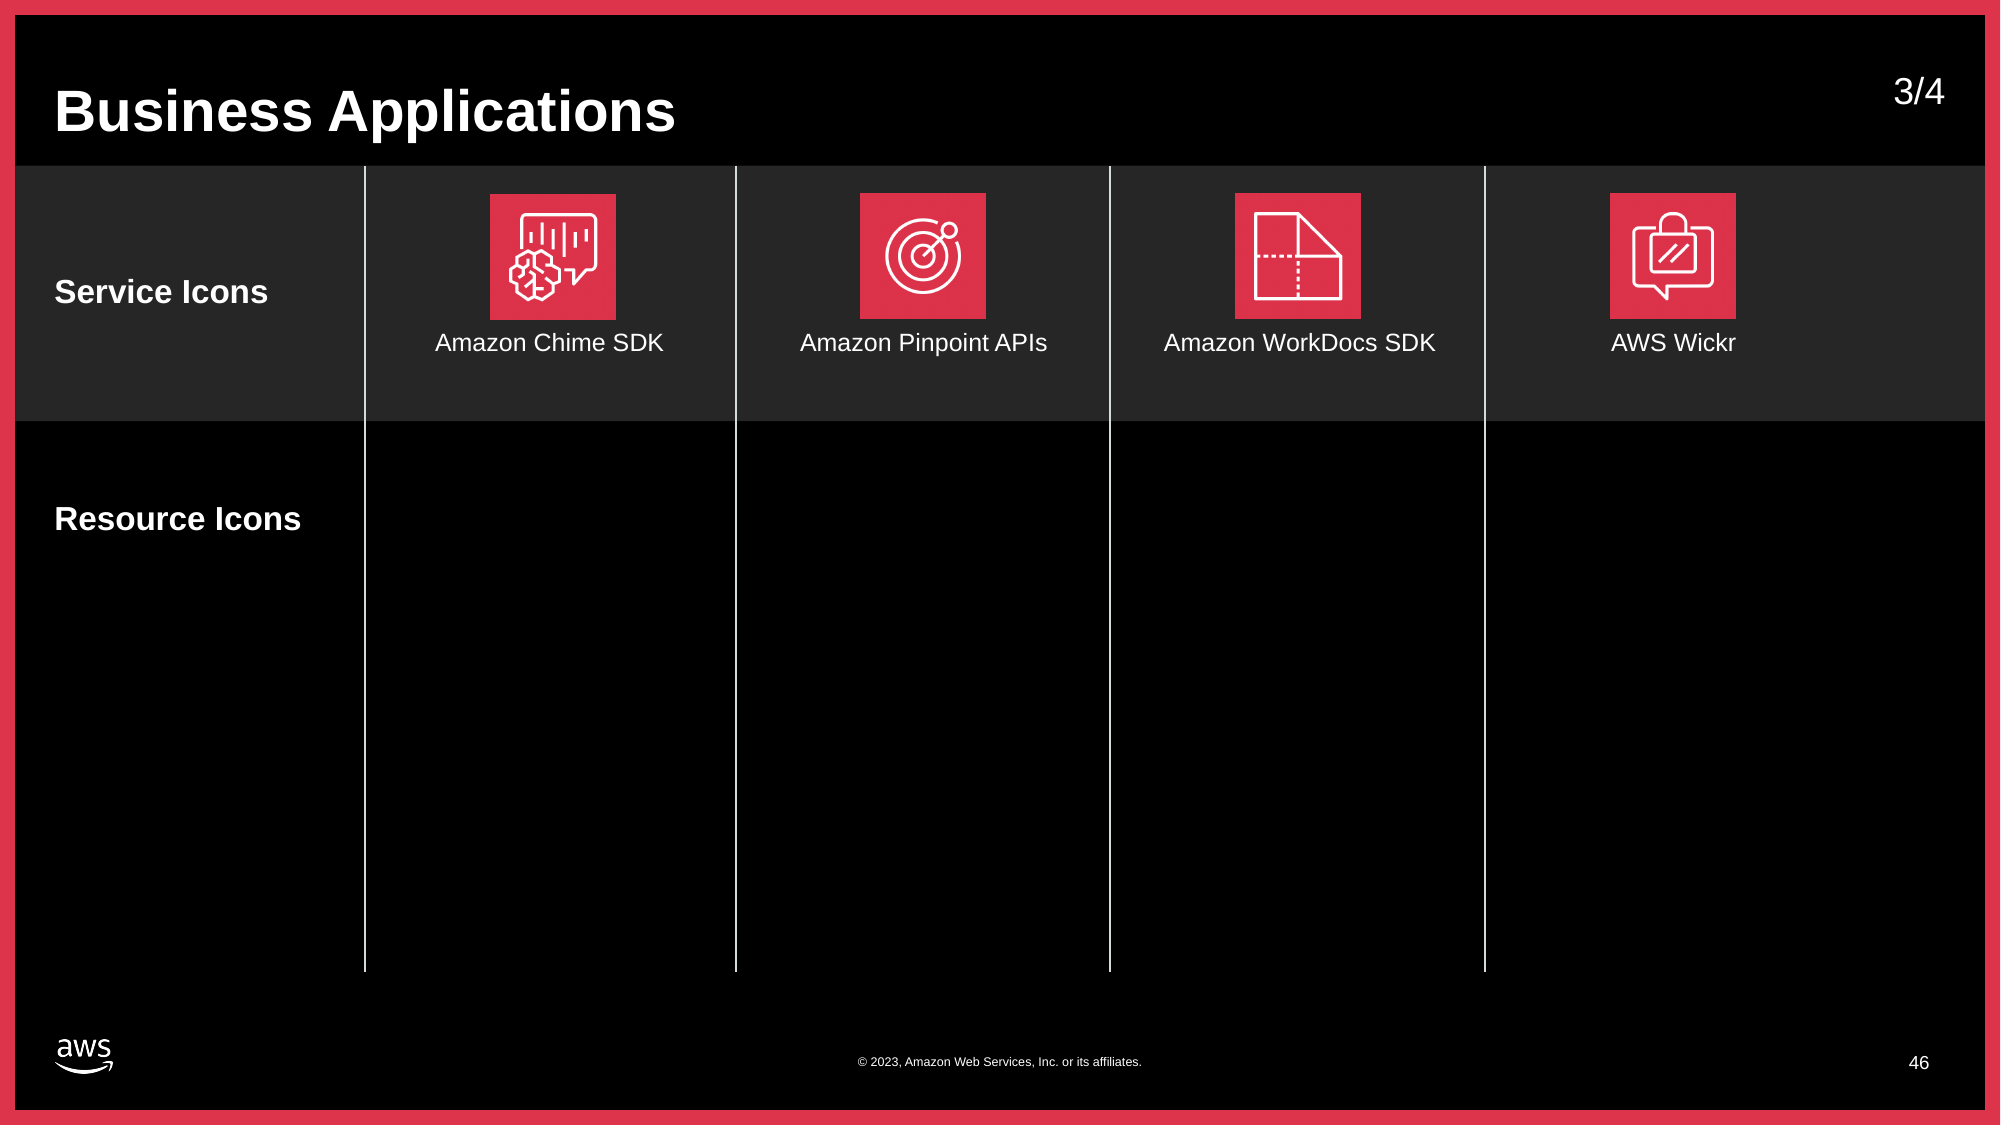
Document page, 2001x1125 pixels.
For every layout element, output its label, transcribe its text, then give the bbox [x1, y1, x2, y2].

picture [860, 193, 986, 319]
picture [55, 1039, 113, 1074]
picture [490, 194, 616, 320]
text_box AWS Wickr [1493, 319, 1855, 364]
list 3/4 [1693, 59, 1961, 166]
footer © 2023, Amazon Web Services, Inc. or its affiliates. [662, 1031, 1338, 1092]
text_box Amazon WorkDocs SDK [1113, 319, 1484, 364]
text_box Amazon Pinpoint APIs [736, 319, 1110, 364]
title Business Applications [39, 59, 1457, 166]
picture [1235, 193, 1361, 319]
slide_number 46 [1494, 1031, 1945, 1092]
text_box Amazon Chime SDK [363, 319, 735, 364]
picture [1610, 193, 1736, 319]
